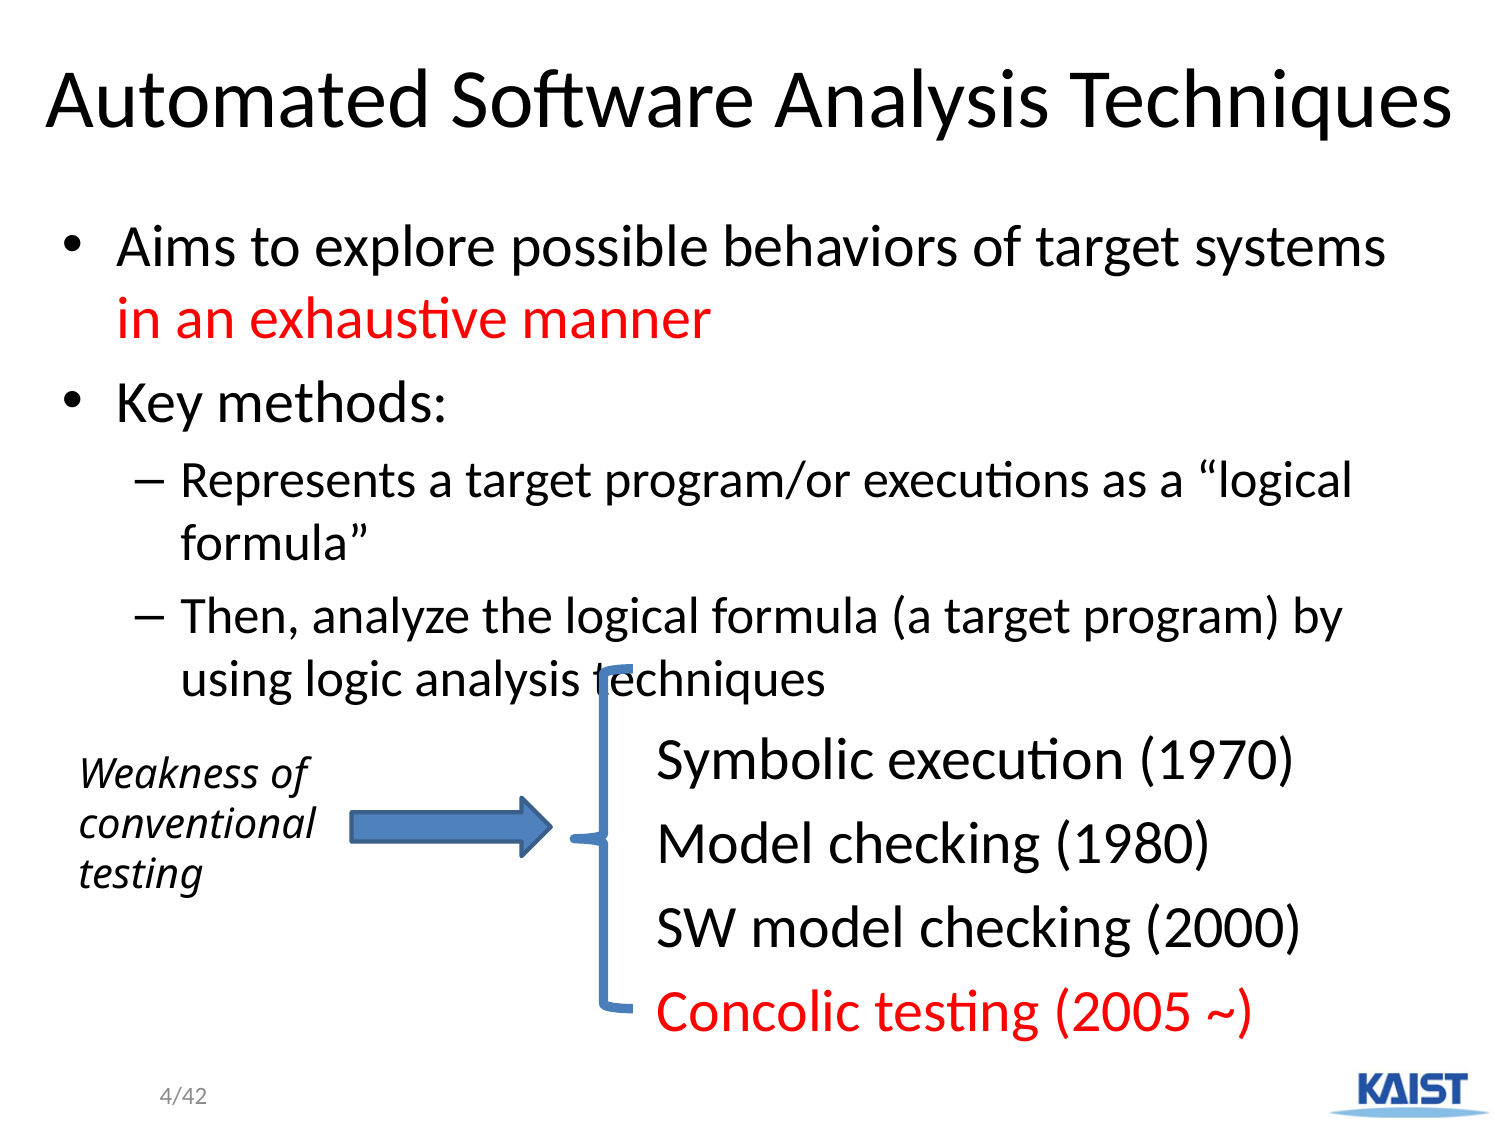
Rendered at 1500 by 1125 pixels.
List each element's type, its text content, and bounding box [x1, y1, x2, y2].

picture [1324, 1069, 1492, 1122]
text_box Weakness of conventional testing [63, 739, 342, 904]
title Automated Software Analysis Techniques [0, 23, 1500, 164]
list Aims to explore possible behaviors of target systems in an exhaustive manner Key methods: Represents a target program/or executions as a “logical formula” Then, analyze the logical formula (a target program) by using logic analysis techniques Symbolic execution (1970) Model checking (1980) SW model checking (2000) Concolic testing (2005 ~) [46, 199, 1459, 1055]
slide_number 4/42 [75, 1065, 223, 1125]
text_box [573, 668, 633, 1010]
text_box [349, 795, 553, 859]
